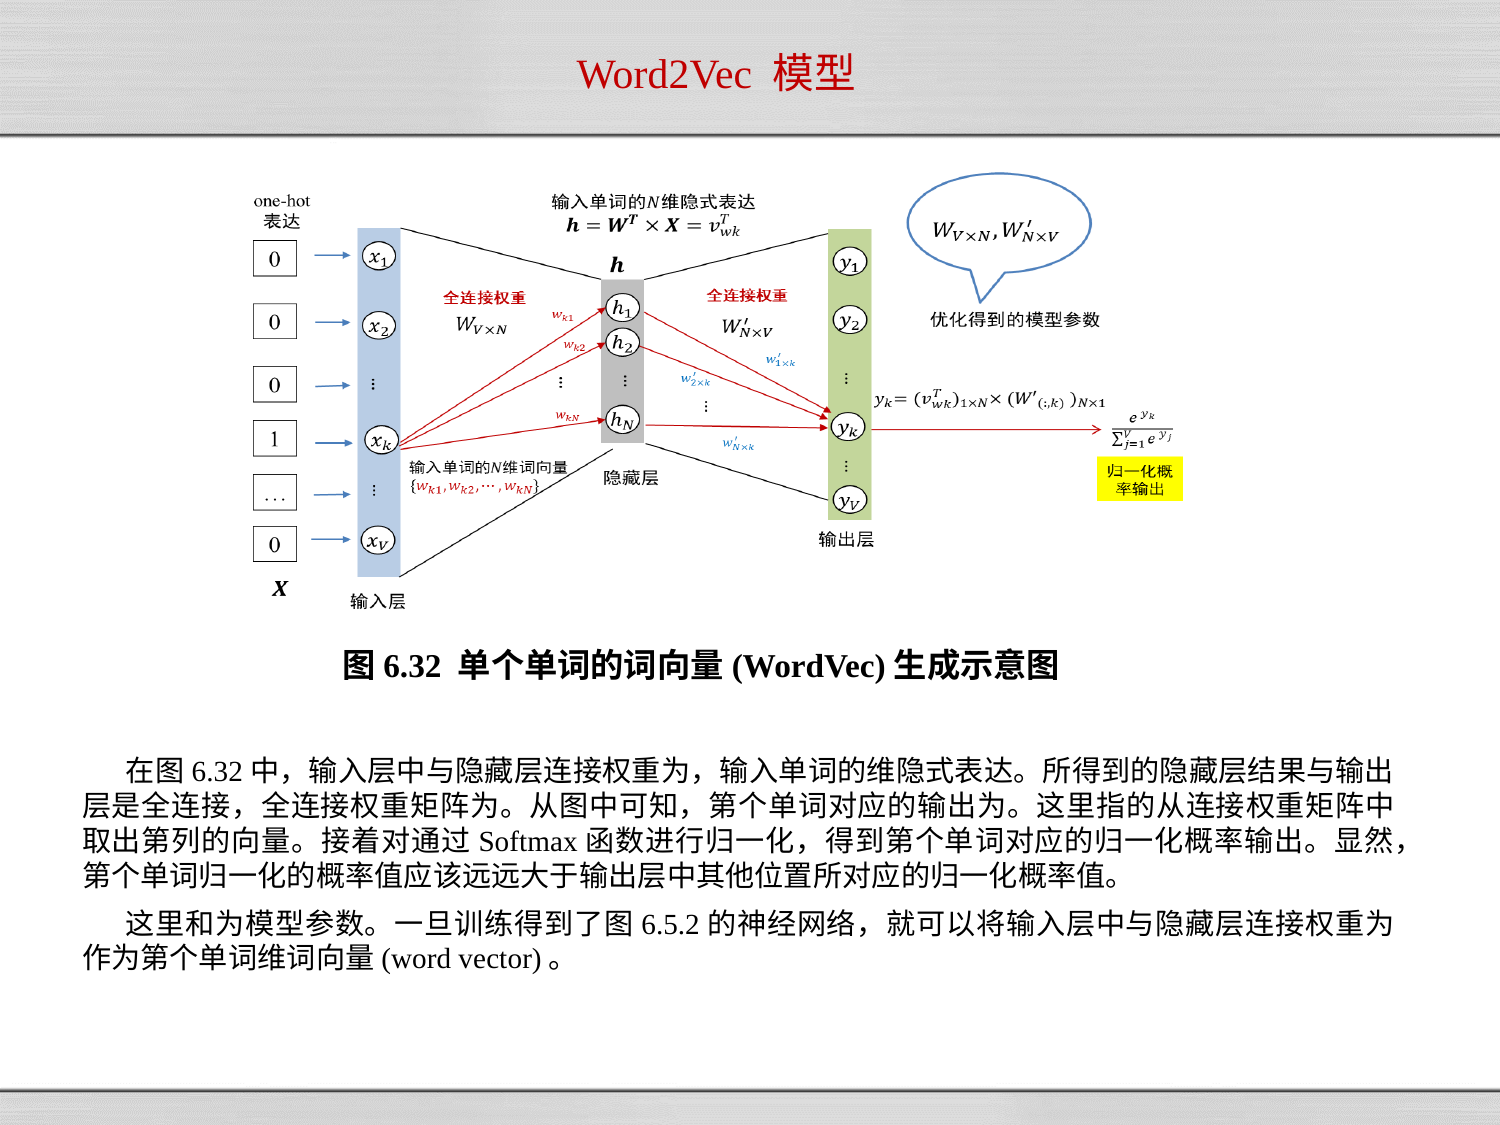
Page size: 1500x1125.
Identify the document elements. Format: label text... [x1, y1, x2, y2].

text_box 图6.32 单个单词的词向量(WordVec)生成示意图 [197, 636, 1205, 692]
text_box Word2Vec 模型 [561, 39, 871, 105]
picture [0, 0, 1500, 1125]
